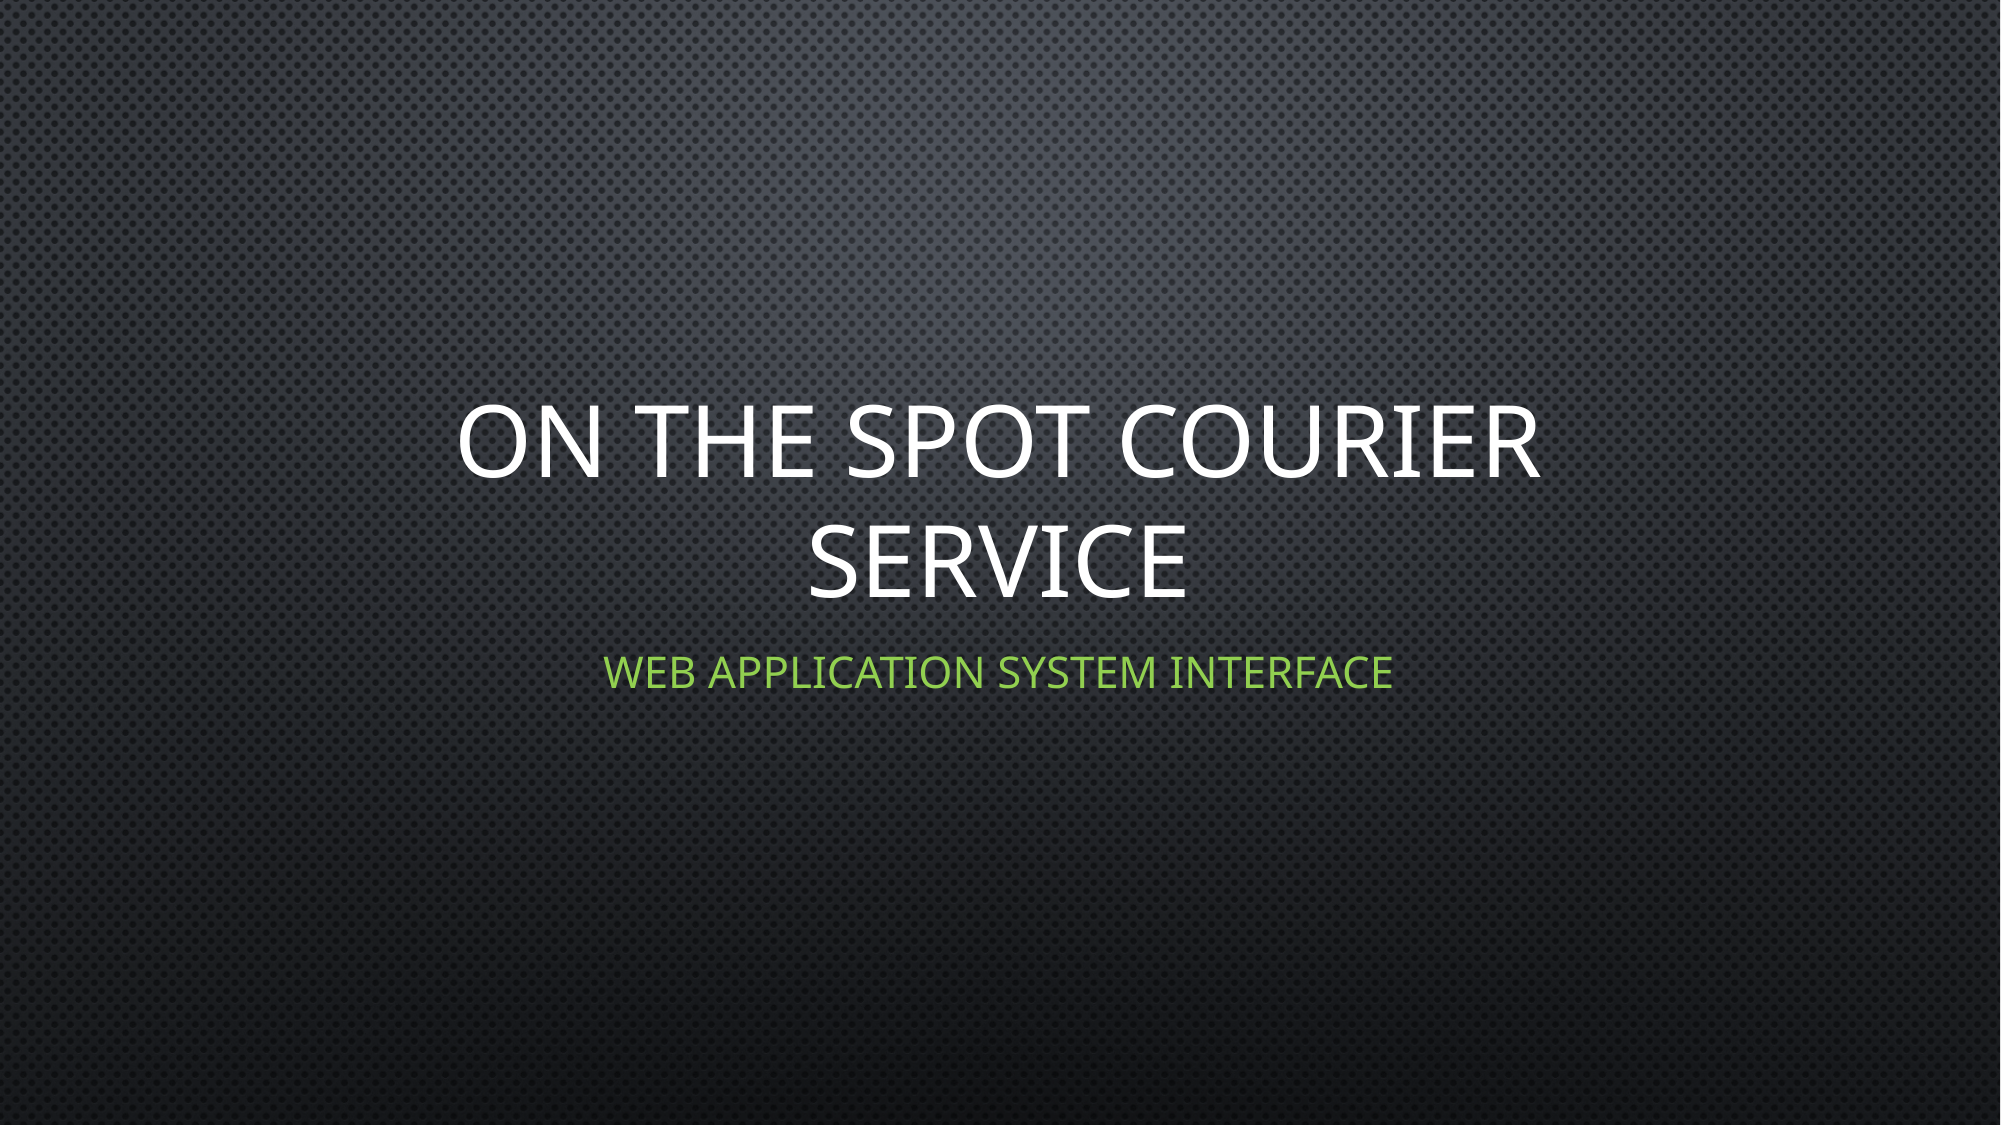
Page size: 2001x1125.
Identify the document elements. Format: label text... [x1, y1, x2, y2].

title On The Spot Courier Service [287, 99, 1711, 625]
subtitle Web Application System Interface [287, 637, 1711, 950]
